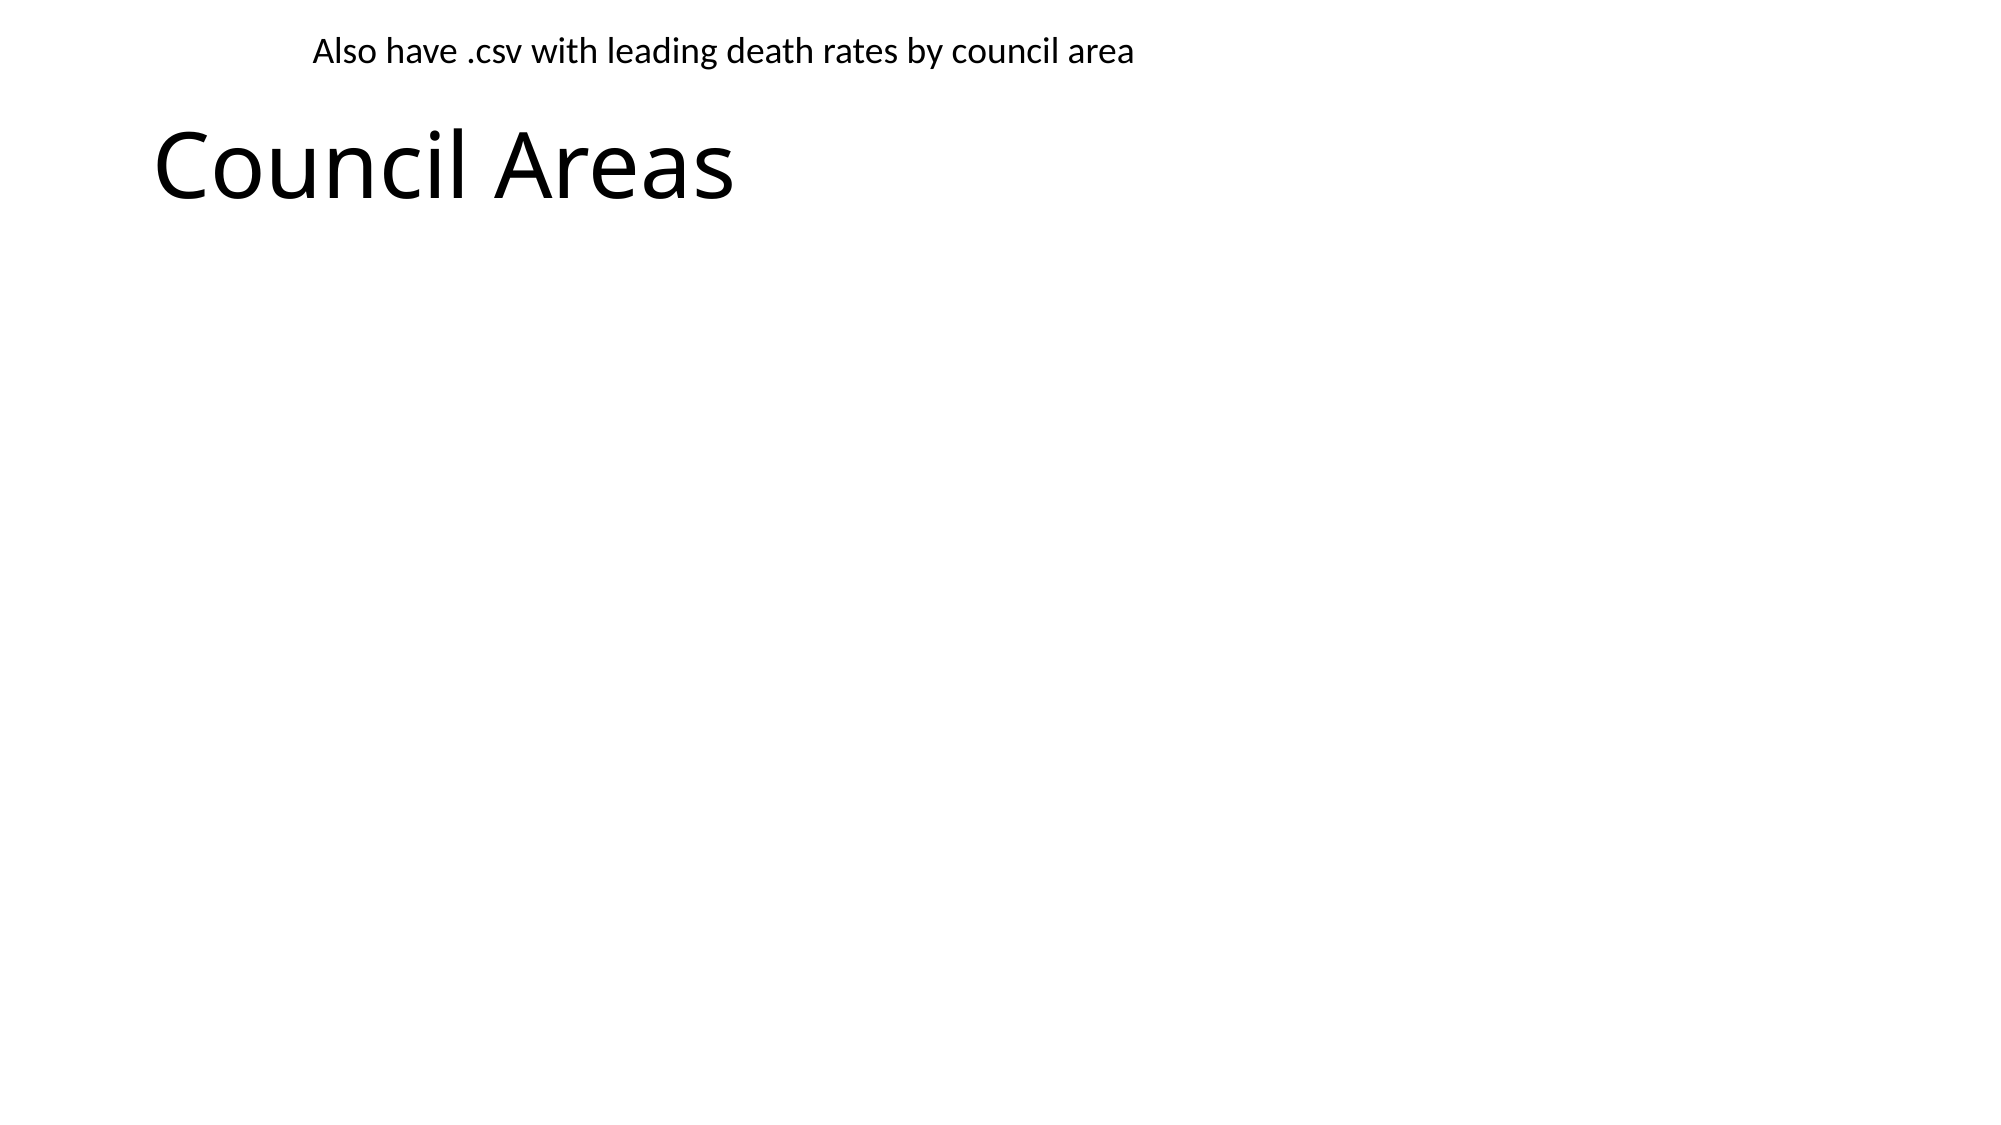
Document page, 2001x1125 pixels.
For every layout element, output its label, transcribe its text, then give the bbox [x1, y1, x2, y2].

text_box Also have .csv with leading death rates by council area [297, 18, 1577, 79]
title Council Areas [137, 59, 1863, 278]
